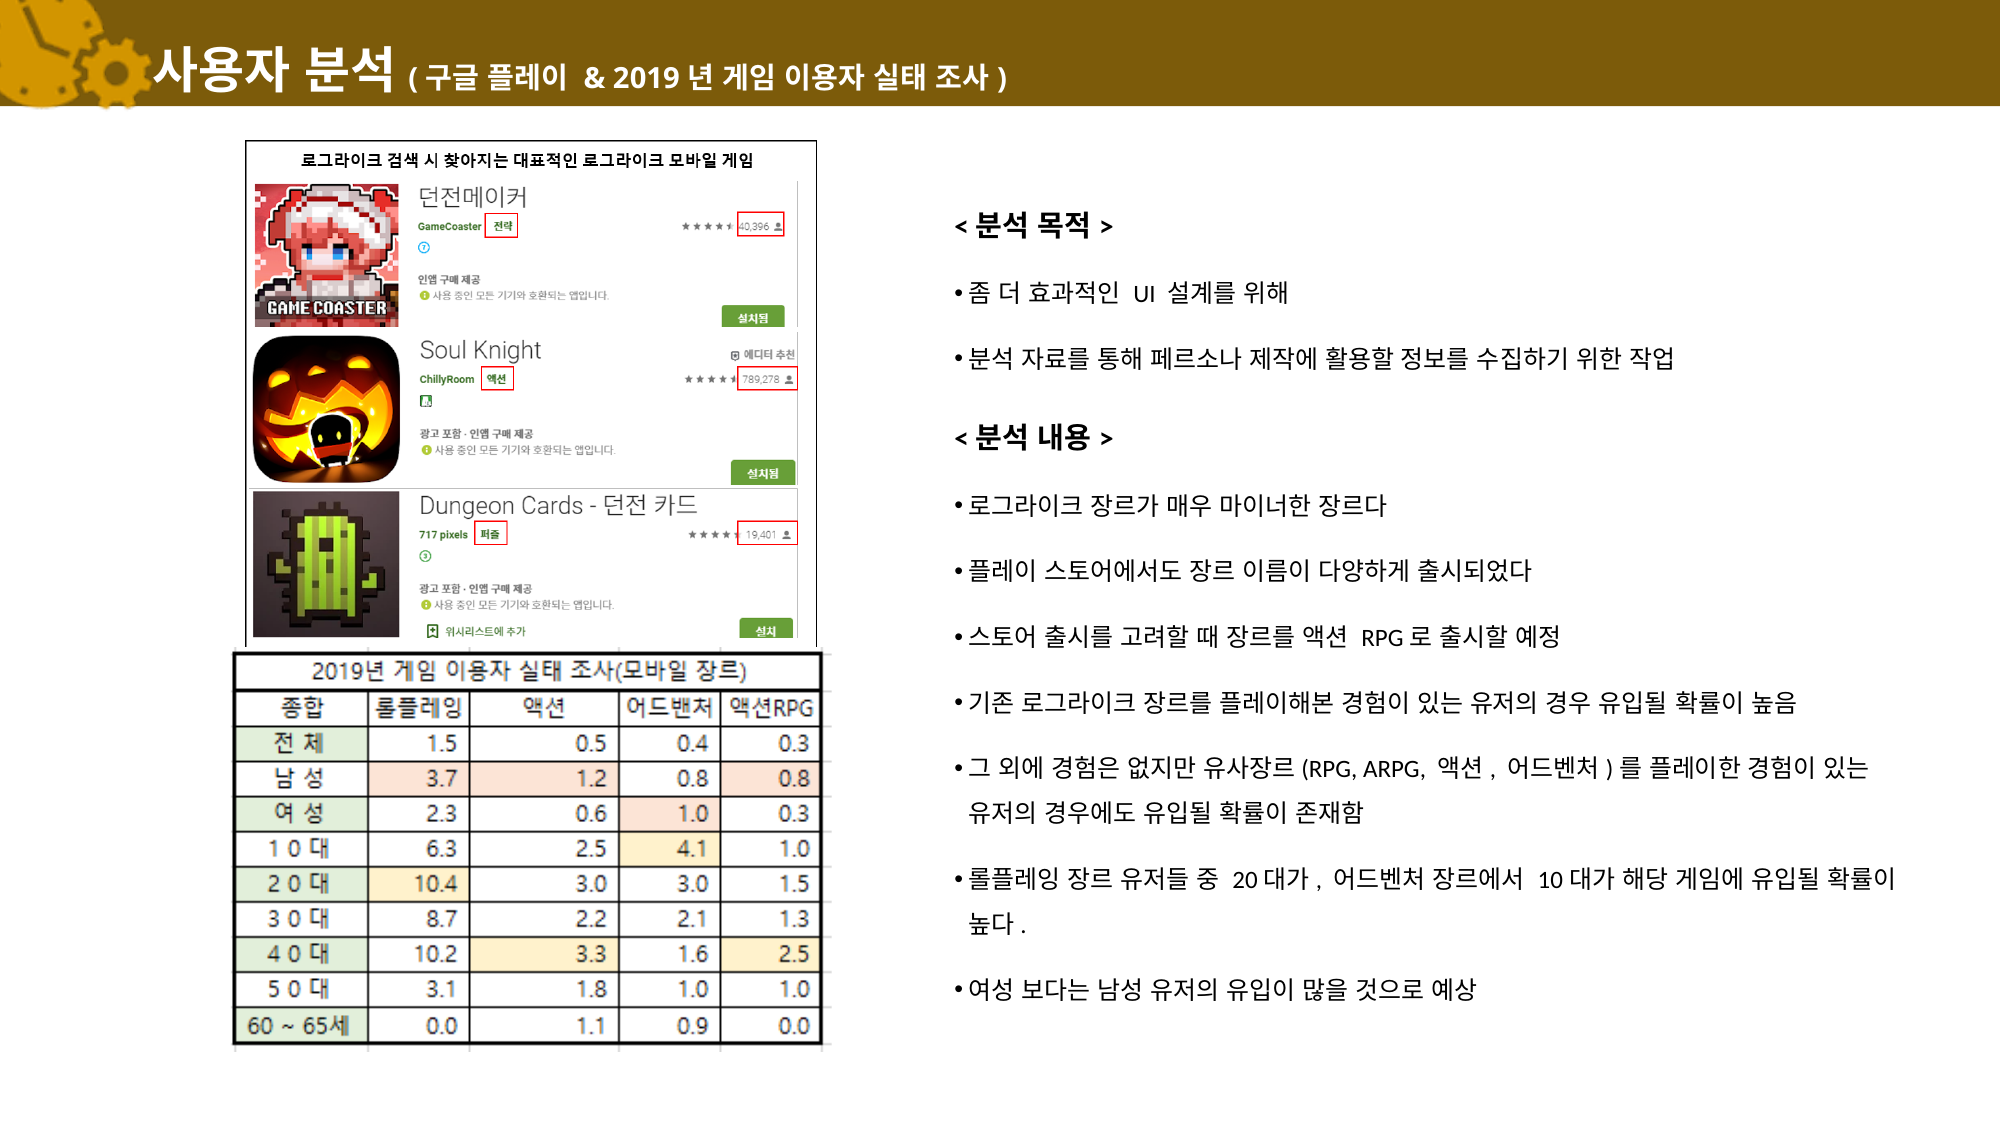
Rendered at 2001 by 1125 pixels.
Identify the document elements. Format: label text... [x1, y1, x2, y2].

title 사용자 분석(구글 플레이 & 2019년 게임 이용자 실태 조사) [137, 14, 1863, 93]
picture [0, 0, 175, 166]
list <분석 내용> 로그라이크 장르가 매우 마이너한 장르다 플레이 스토어에서도 장르 이름이 다양하게 출시되었다 스토어 출시를 고려할 때 장르를 액션 RPG로 출시할 예정 기존 로그라이크 장르를 플레이해본 경험이 있는 유저의 경우 유입될 확률이 높음 그 외에 경험은 없지만 유사장르(RPG, ARPG, 액션, 어드벤처)를 플레이한 경험이 있는 유저의 경우에도 유입될 확률이 존재함 롤플레잉 장르 유저들 중 20대가, 어드벤처 장르에서 10대가 해당 게임에 유입될 확률이 높다. 여성 보다는 남성 유저의 유입이 많을 것으로 예상 [939, 394, 1925, 1011]
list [230, 647, 832, 1052]
text_box <분석 목적> 좀 더 효과적인 UI 설계를 위해 분석 자료를 통해 페르소나 제작에 활용할 정보를 수집하기 위한 작업 [939, 182, 1925, 385]
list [245, 140, 817, 647]
